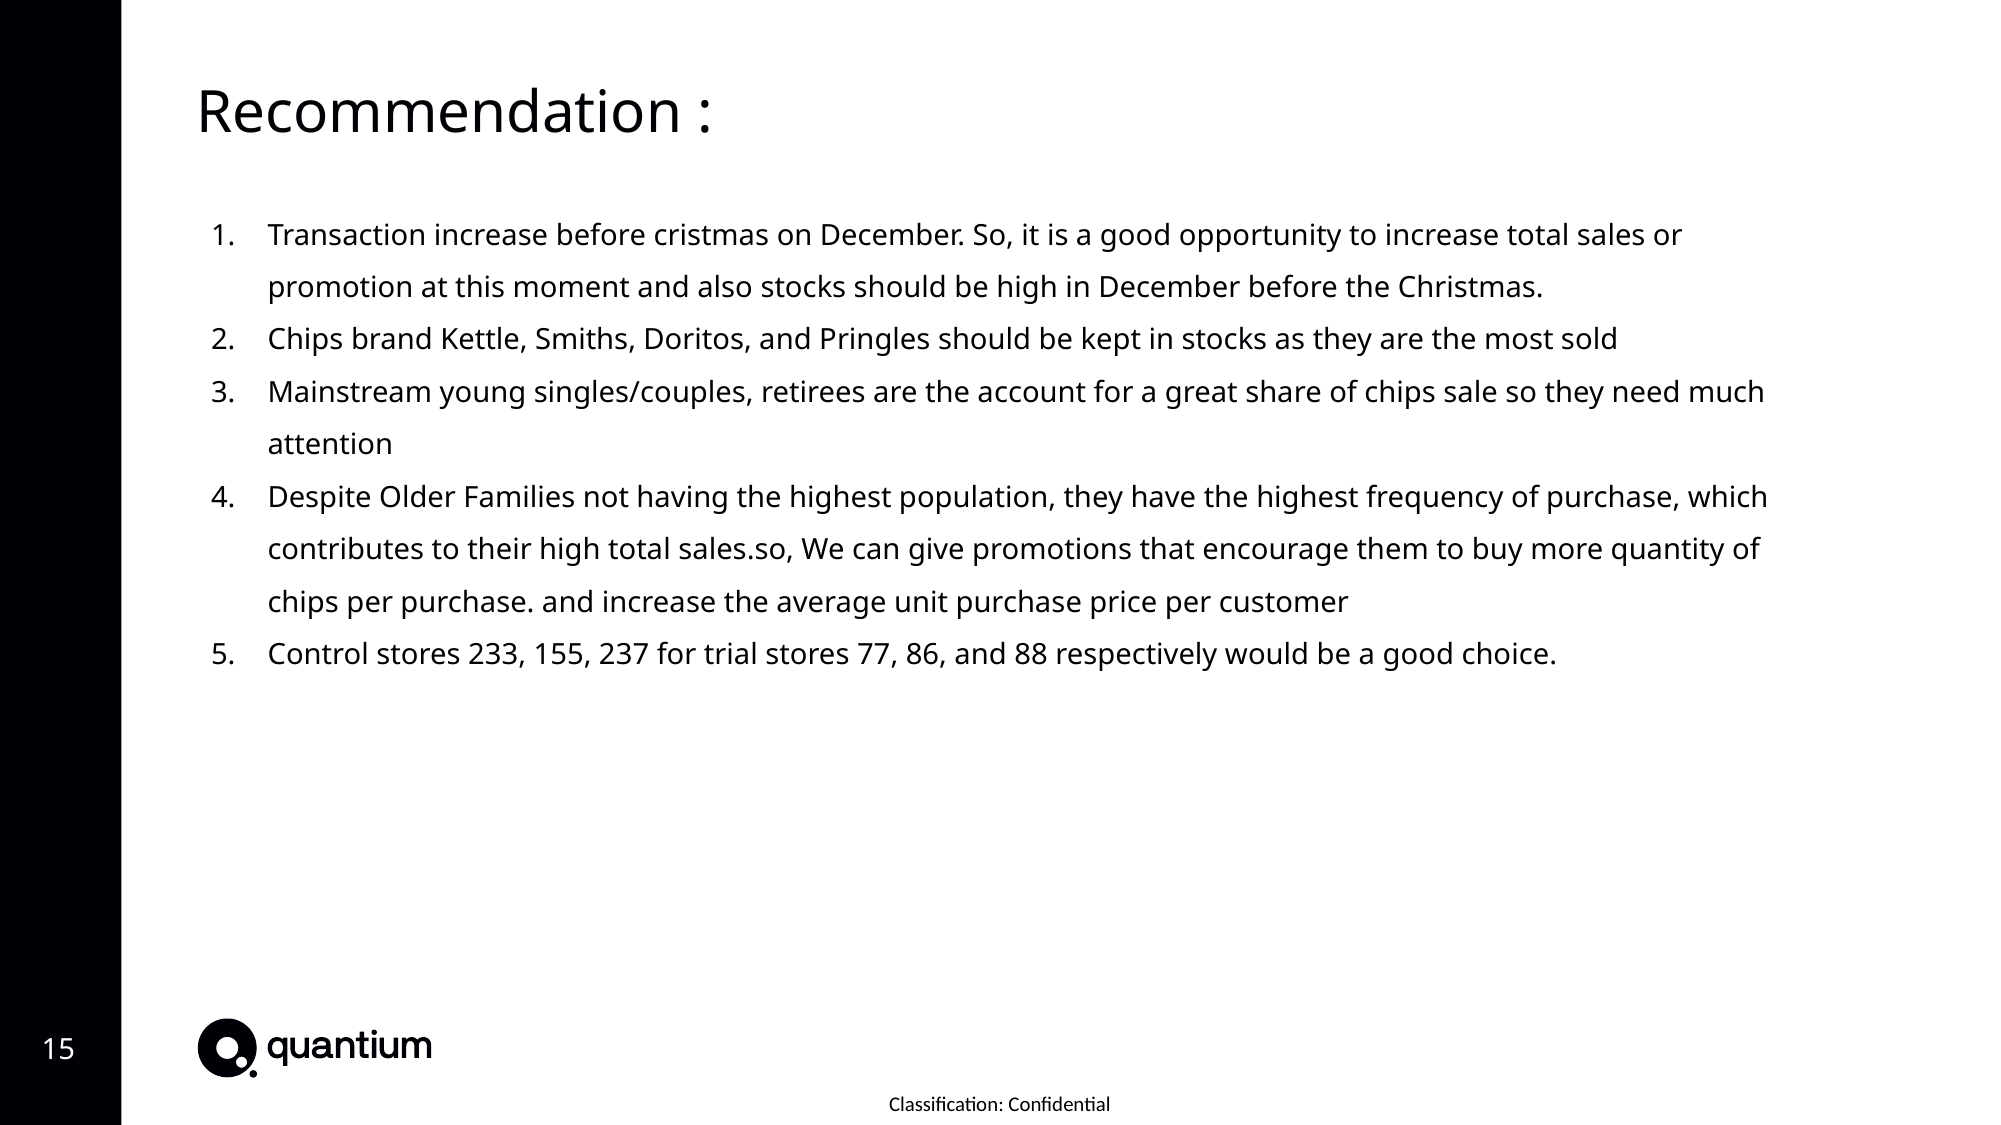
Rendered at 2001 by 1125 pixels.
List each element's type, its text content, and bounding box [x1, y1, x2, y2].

list Recommendation : [196, 74, 1916, 210]
text_box Transaction increase before cristmas on December. So, it is a good opportunity to increase total sales or promotion at this moment and also stocks should be high in December before the Christmas. Chips brand Kettle, Smiths, Doritos, and Pringles should be kept in stocks as they are the most sold Mainstream young singles/couples, retirees are the account for a great share of chips sale so they need much attention Despite Older Families not having the highest population, they have the highest frequency of purchase, which contributes to their high total sales.so, We can give promotions that encourage them to buy more quantity of chips per purchase. and increase the average unit purchase price per customer Control stores 233, 155, 237 for trial stores 77, 86, and 88 respectively would be a good choice. [196, 190, 1849, 678]
